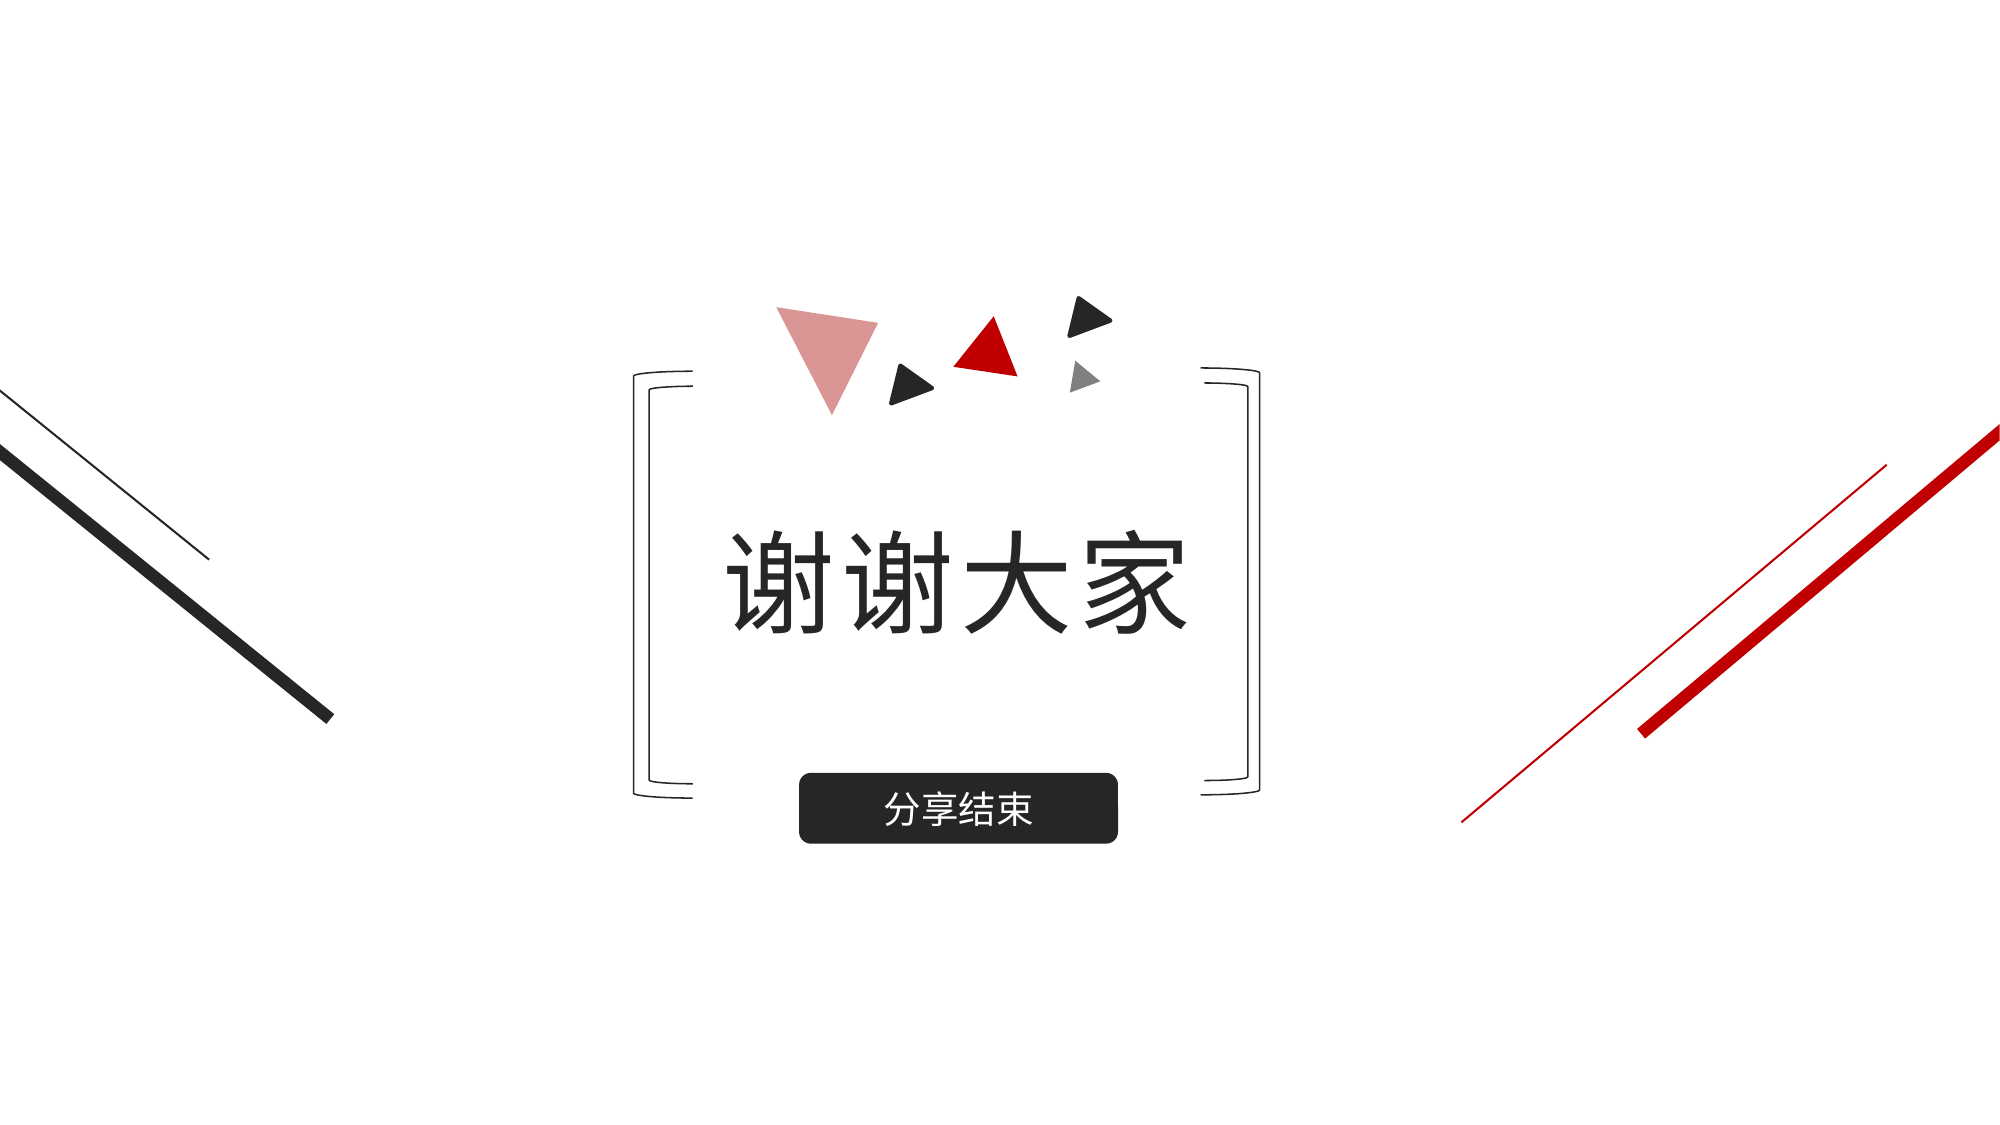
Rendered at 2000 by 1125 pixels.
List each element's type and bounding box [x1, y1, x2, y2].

text_box [1461, 375, 2000, 823]
text_box [633, 280, 1260, 844]
text_box [0, 241, 357, 689]
